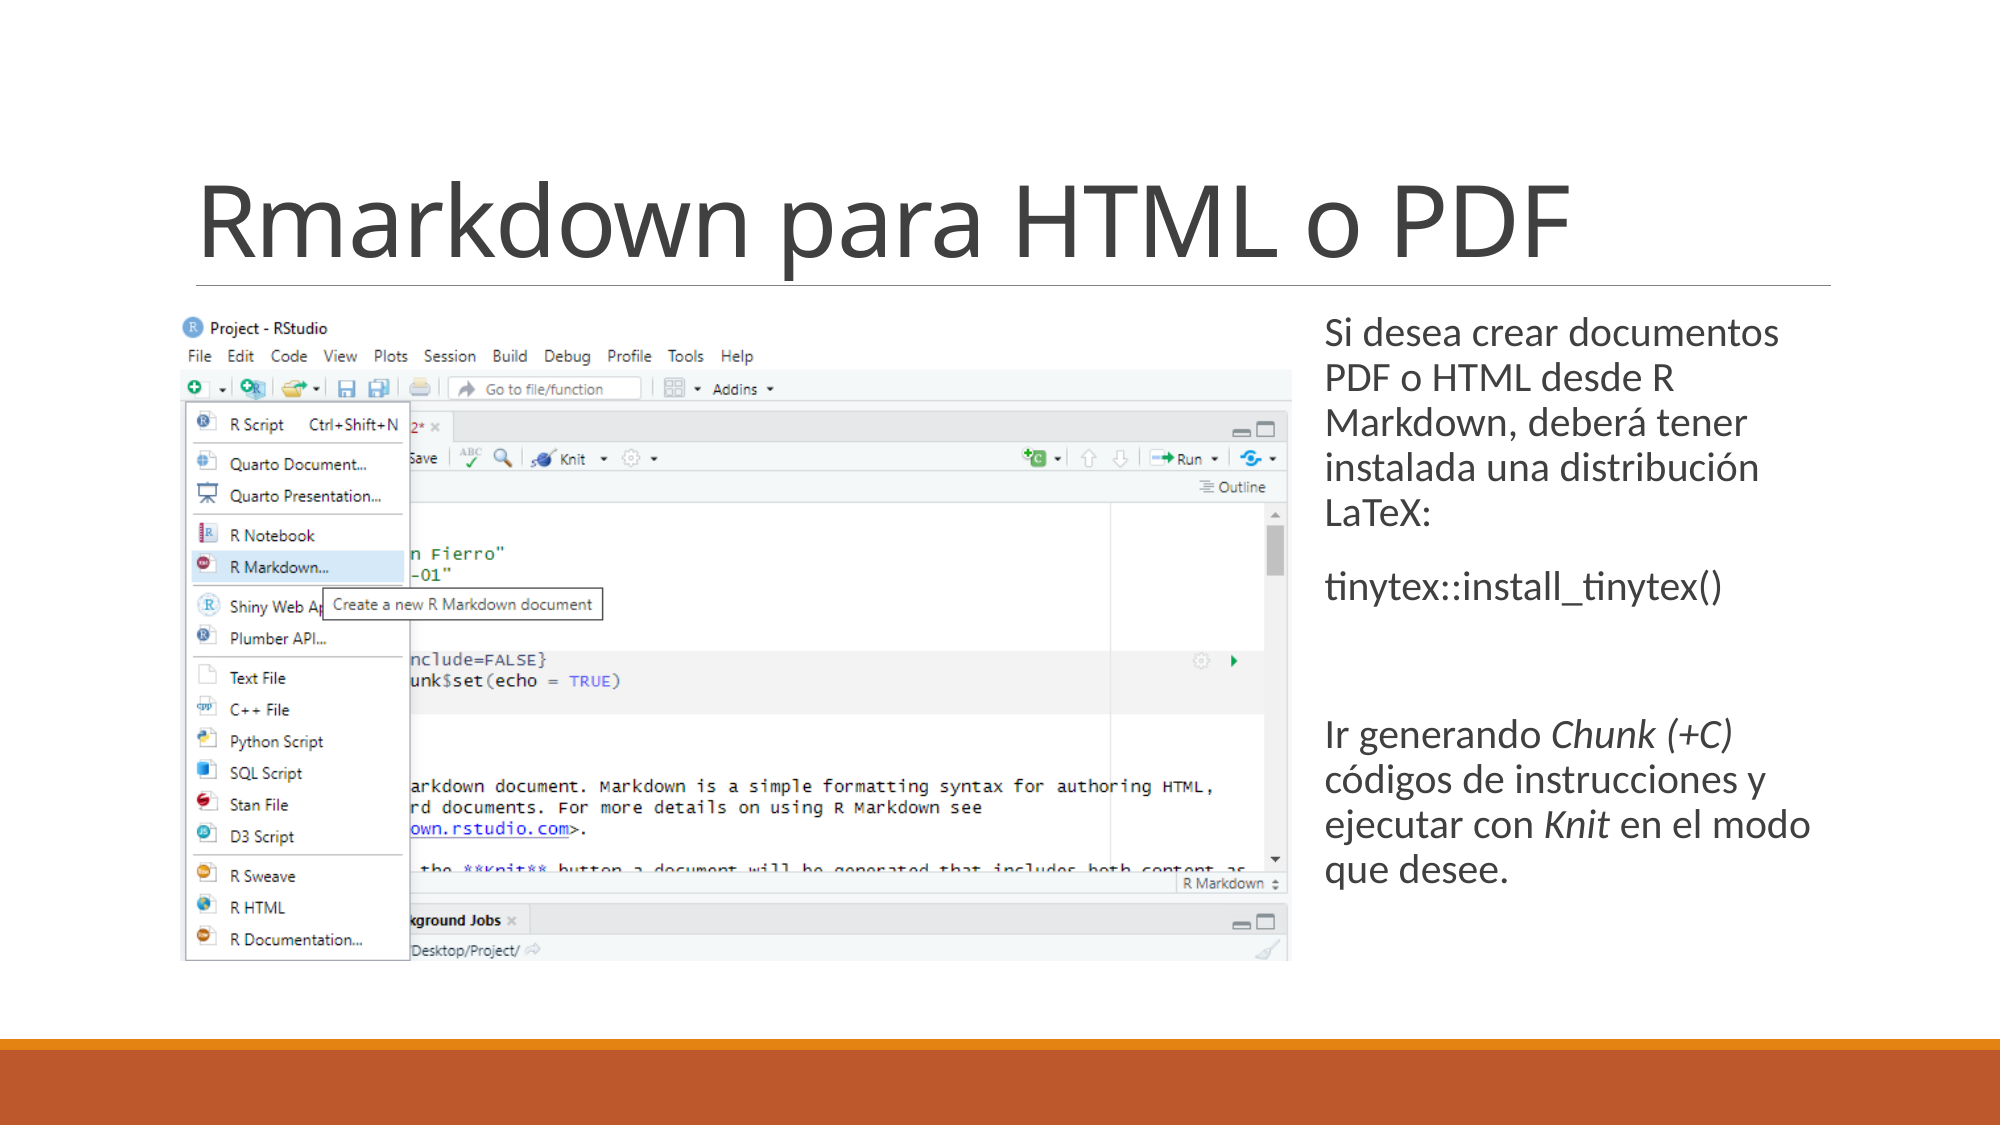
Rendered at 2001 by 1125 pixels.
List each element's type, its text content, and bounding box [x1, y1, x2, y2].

title Rmarkdown para HTML o PDF [180, 47, 1830, 285]
list Si desea crear documentos PDF o HTML desde R Markdown, deberá tener instalada una distribución LaTeX: tinytex::install_tinytex() Ir generando Chunk (+C) códigos de instrucciones y ejecutar con Knit en el modo que desee. [1309, 302, 1830, 963]
picture [179, 313, 1293, 962]
